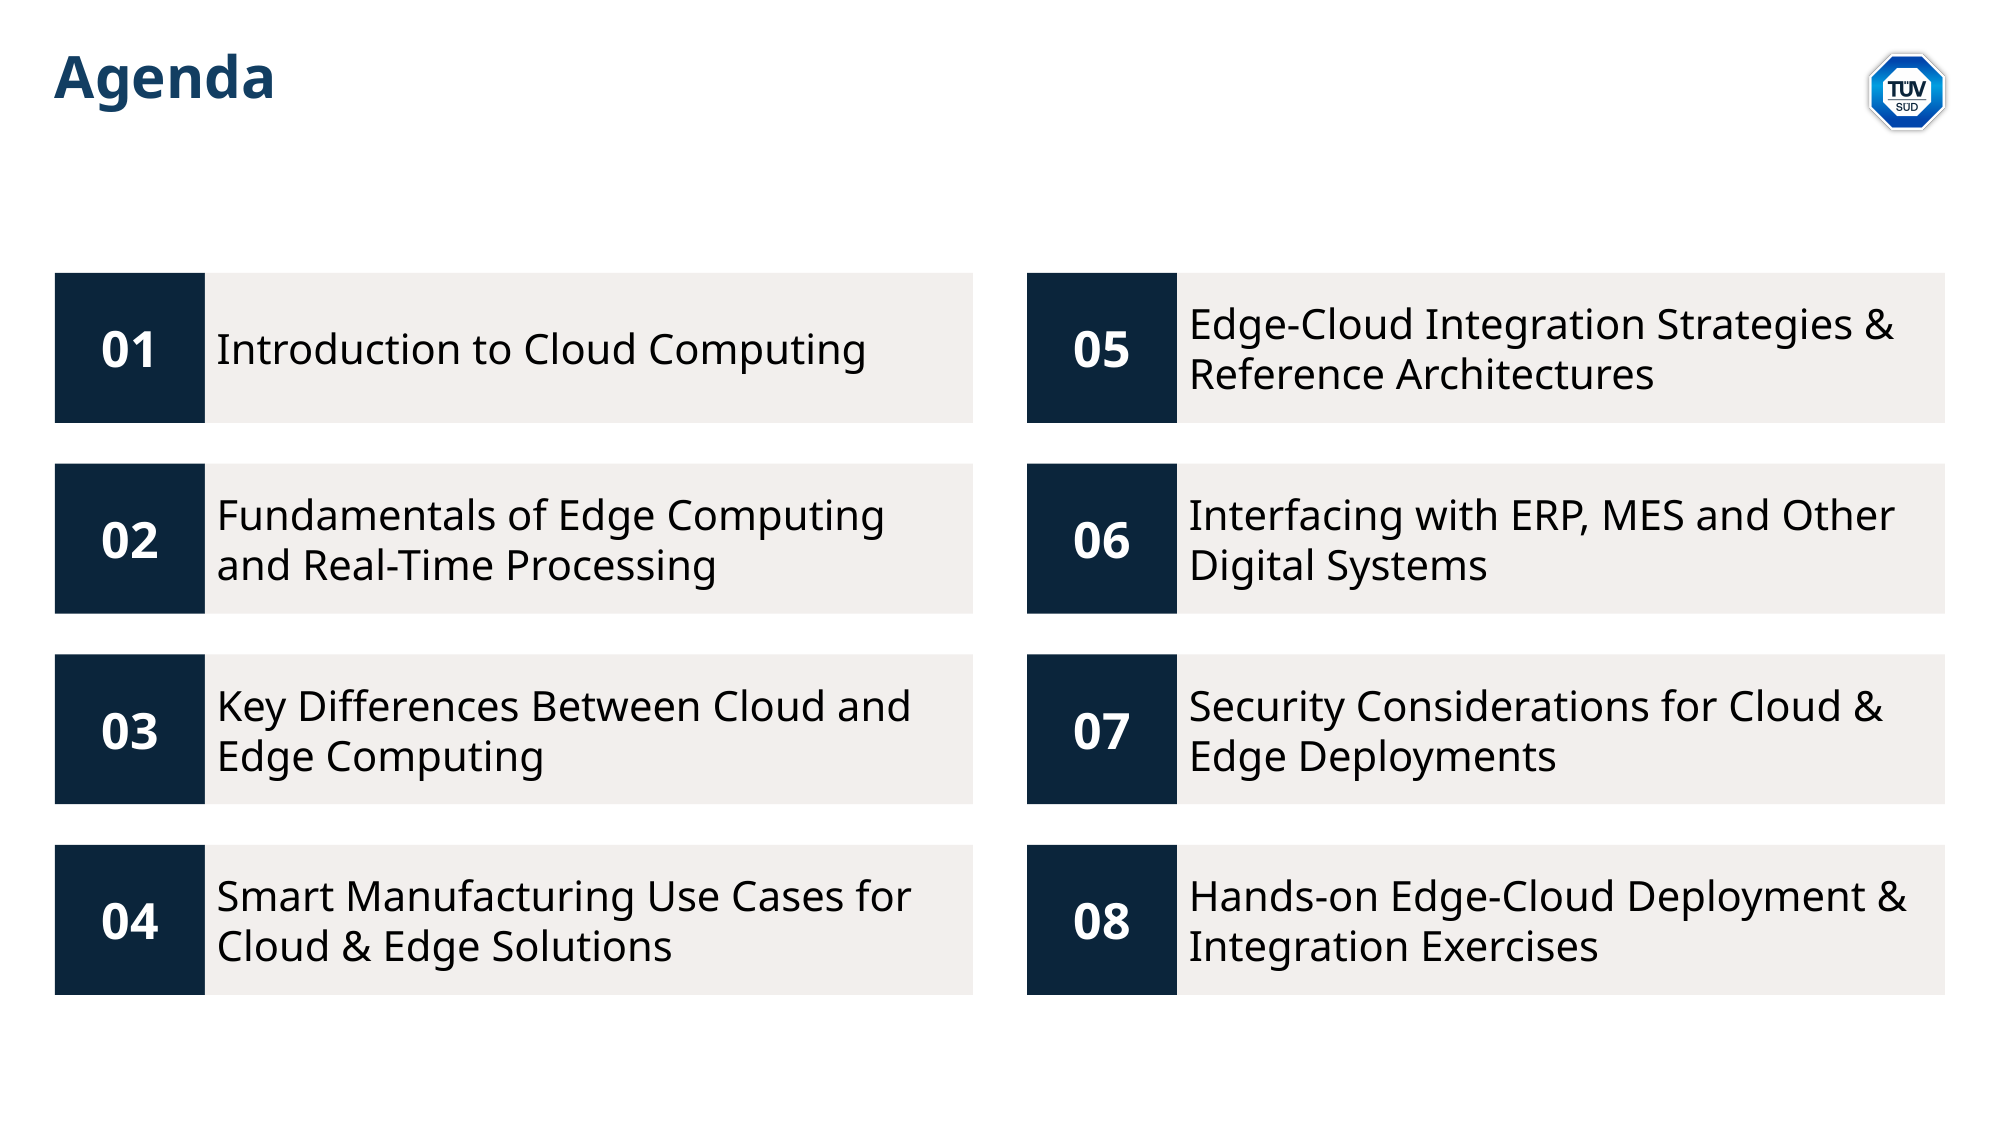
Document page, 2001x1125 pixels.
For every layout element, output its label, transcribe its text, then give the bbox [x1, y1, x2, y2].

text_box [1026, 463, 1945, 614]
picture [1850, 35, 1964, 149]
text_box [54, 272, 973, 423]
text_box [1026, 844, 1945, 995]
text_box Agenda [54, 40, 1939, 125]
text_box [54, 844, 973, 995]
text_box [54, 654, 973, 805]
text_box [54, 463, 973, 614]
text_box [1026, 272, 1945, 423]
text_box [1026, 654, 1945, 805]
